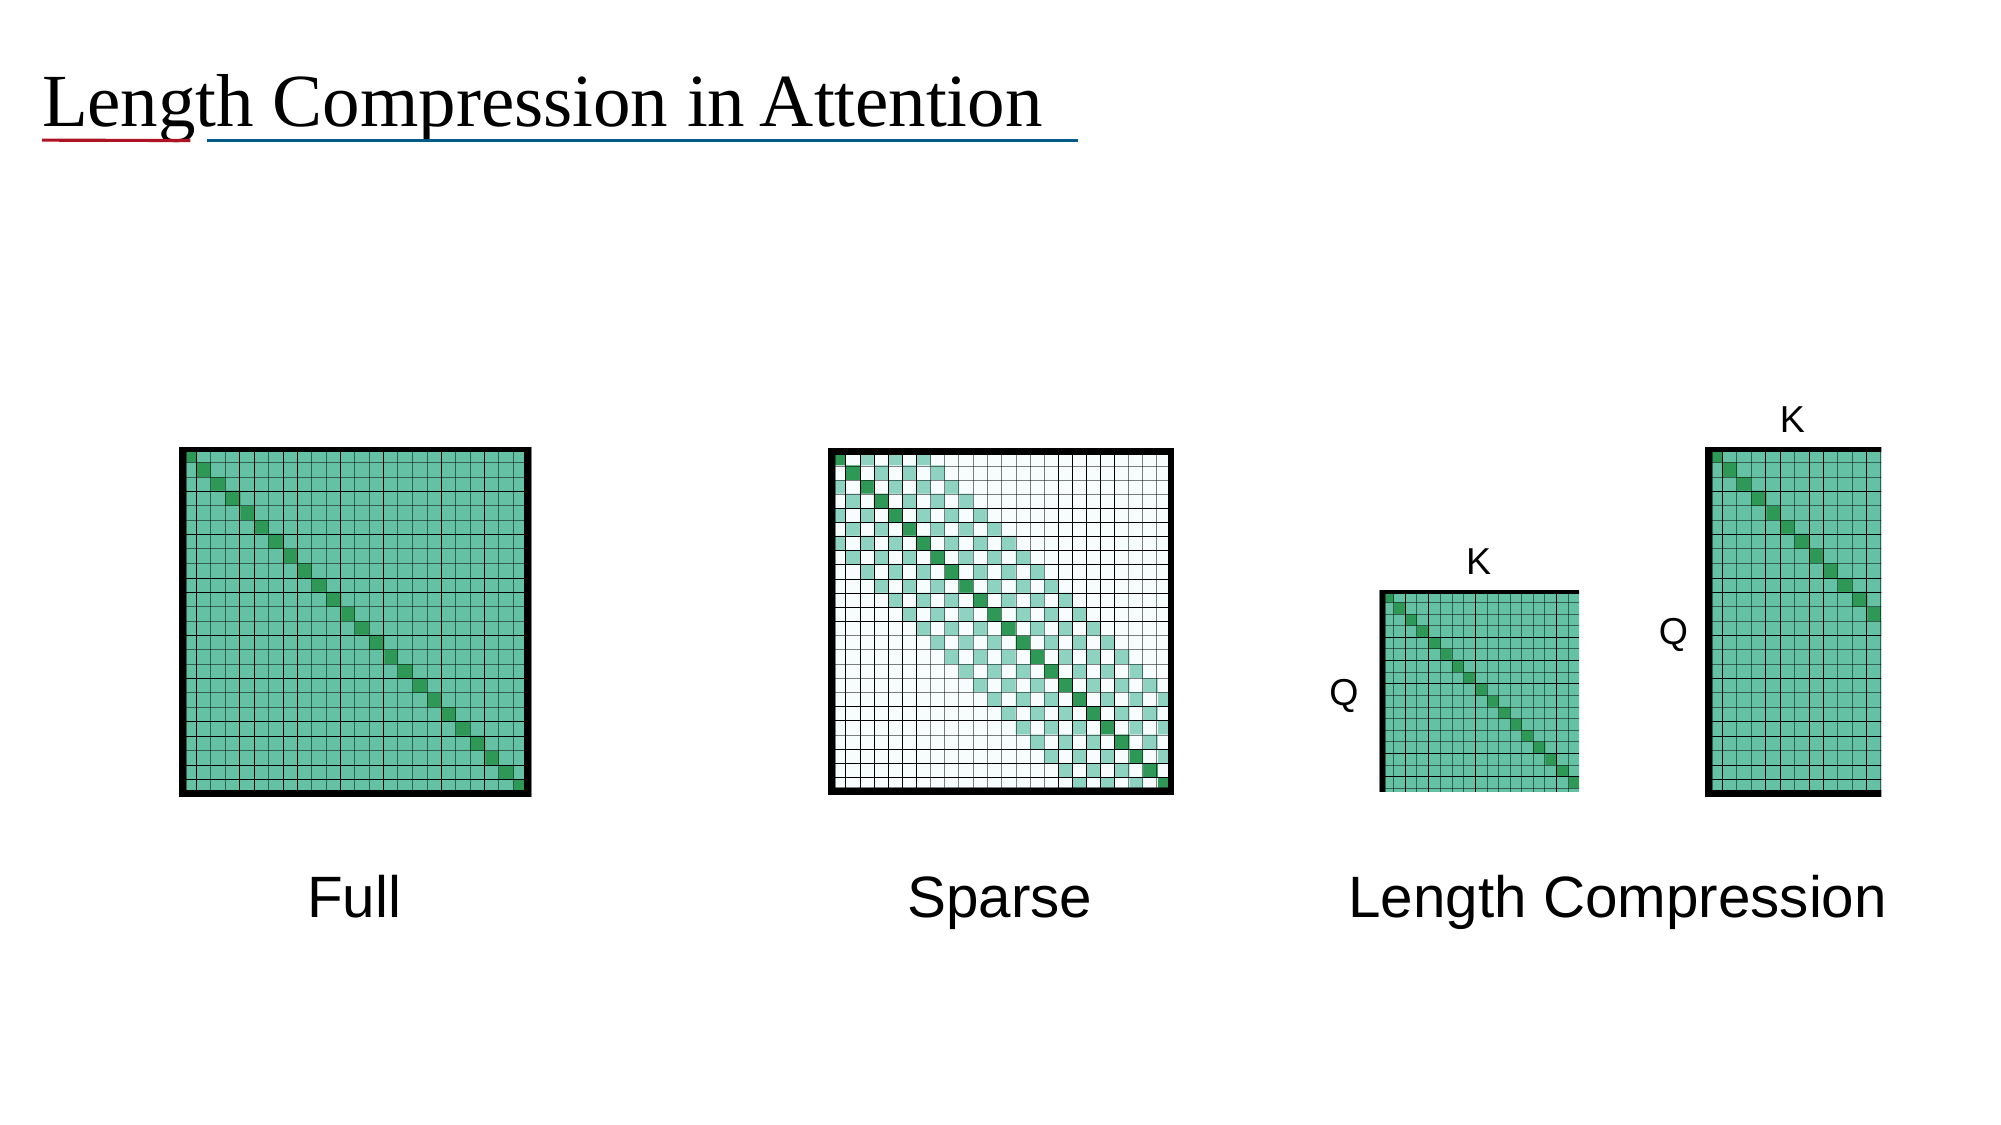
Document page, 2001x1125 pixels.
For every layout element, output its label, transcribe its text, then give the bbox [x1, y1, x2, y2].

text_box Length Compression [1333, 852, 1903, 937]
picture [1378, 590, 1580, 792]
text_box Q [1644, 599, 1703, 660]
text_box K [1765, 387, 1820, 447]
picture [826, 446, 1174, 796]
title Length Compression in Attention [27, 0, 1753, 211]
text_box Full [292, 852, 417, 937]
text_box Q [1314, 660, 1374, 721]
text_box Sparse [892, 852, 1108, 937]
picture [177, 447, 532, 797]
picture [1703, 447, 1882, 797]
text_box K [1451, 529, 1507, 590]
